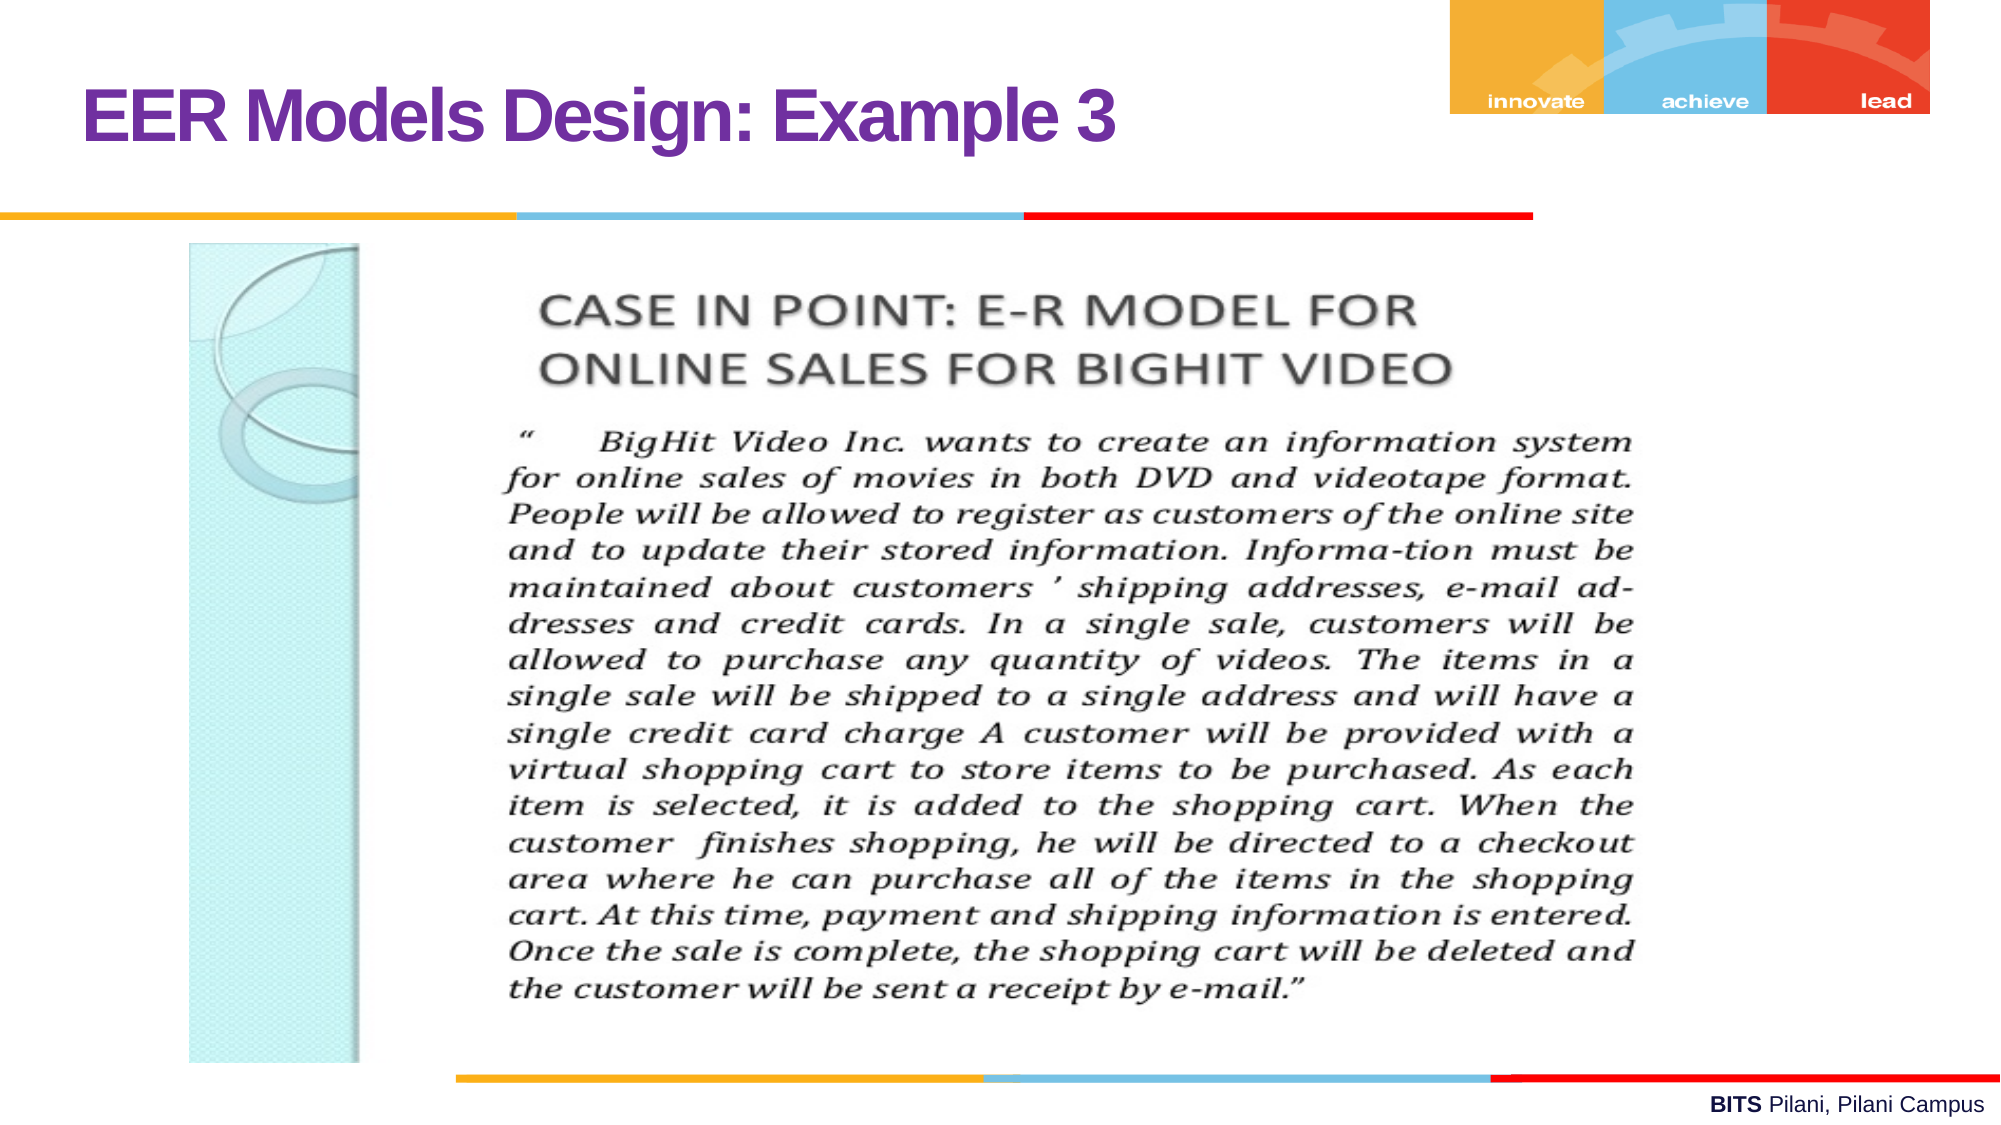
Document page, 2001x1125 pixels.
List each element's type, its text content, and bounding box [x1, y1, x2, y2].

picture [1449, 0, 1930, 114]
list EER Models Design: Example 3 [66, 24, 1450, 213]
picture [189, 243, 1727, 1063]
